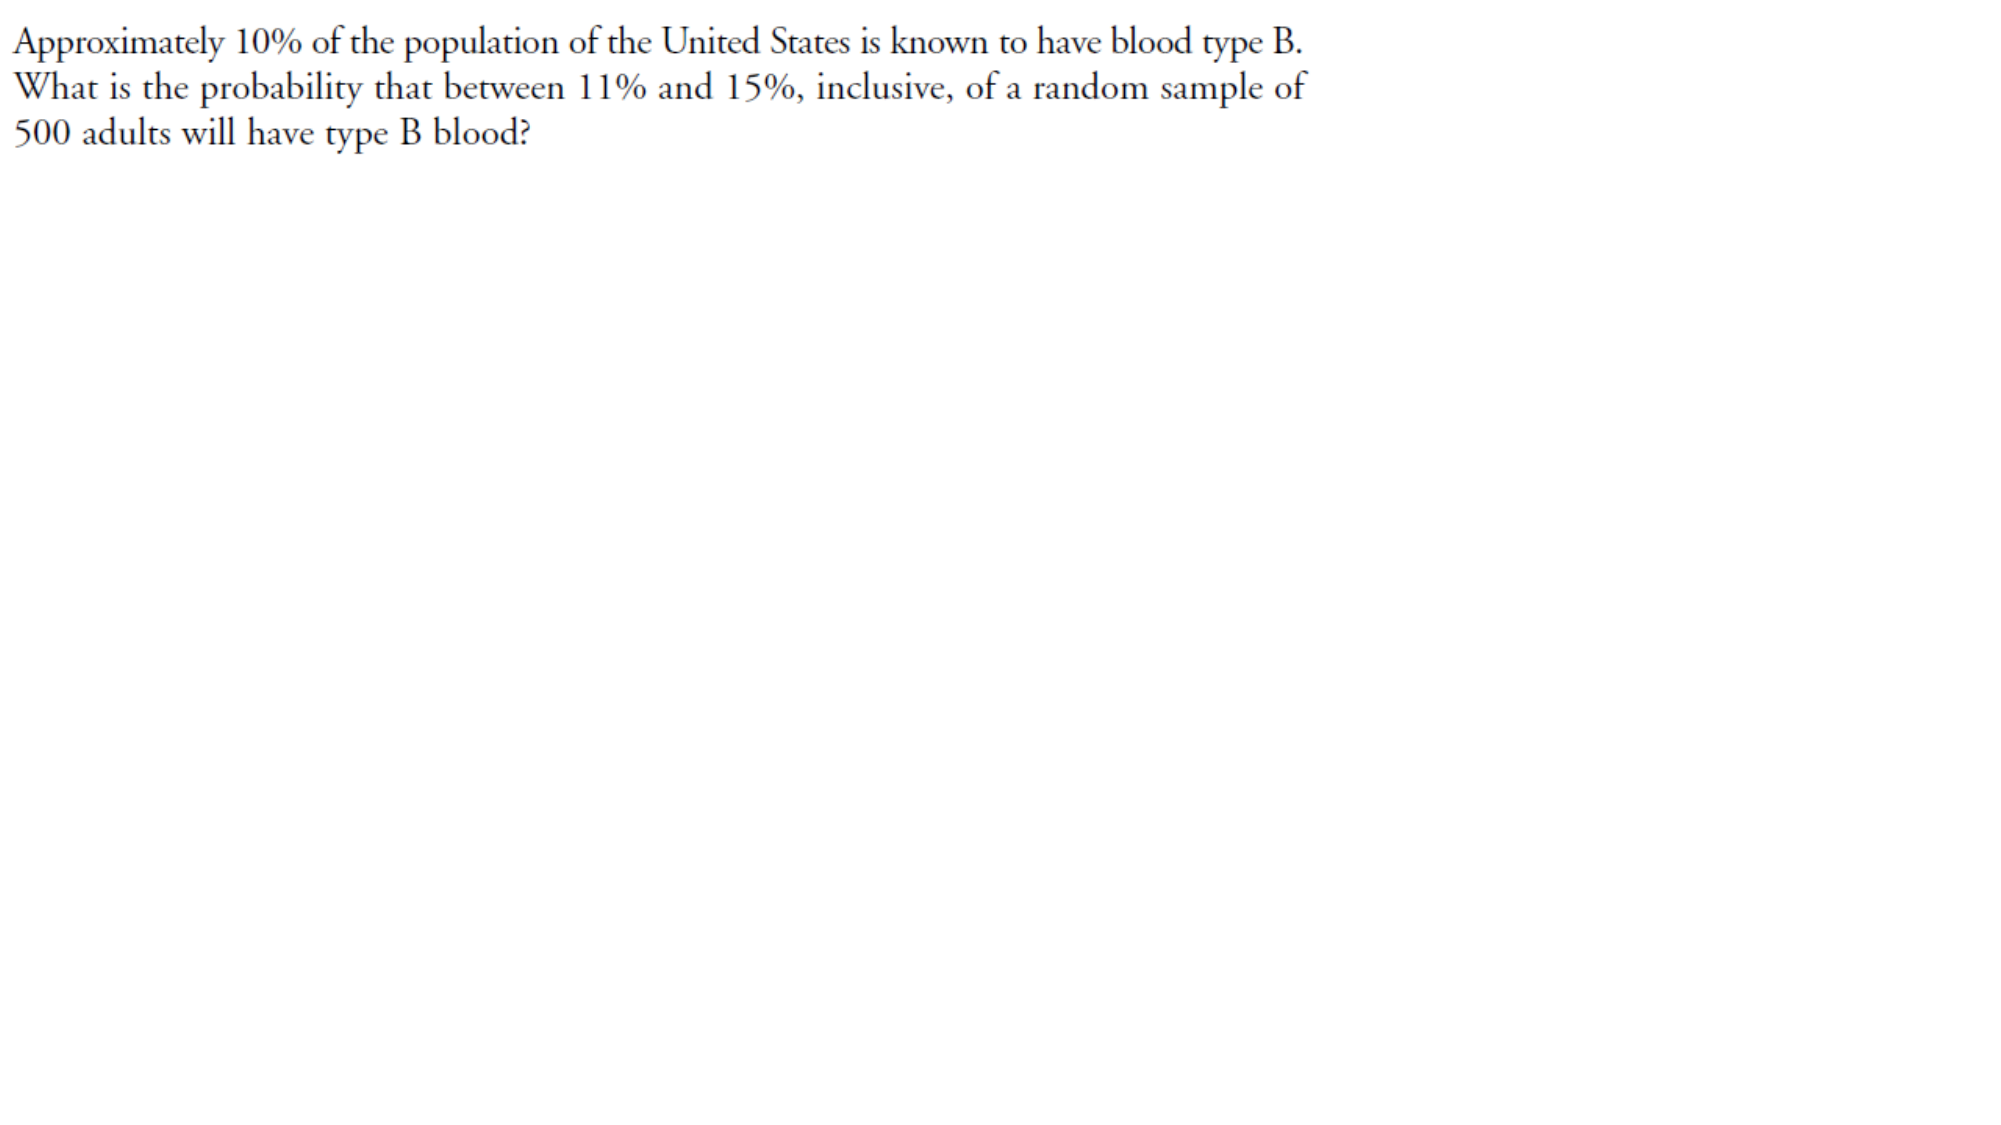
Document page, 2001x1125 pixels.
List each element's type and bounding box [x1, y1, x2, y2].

picture [0, 8, 1346, 162]
